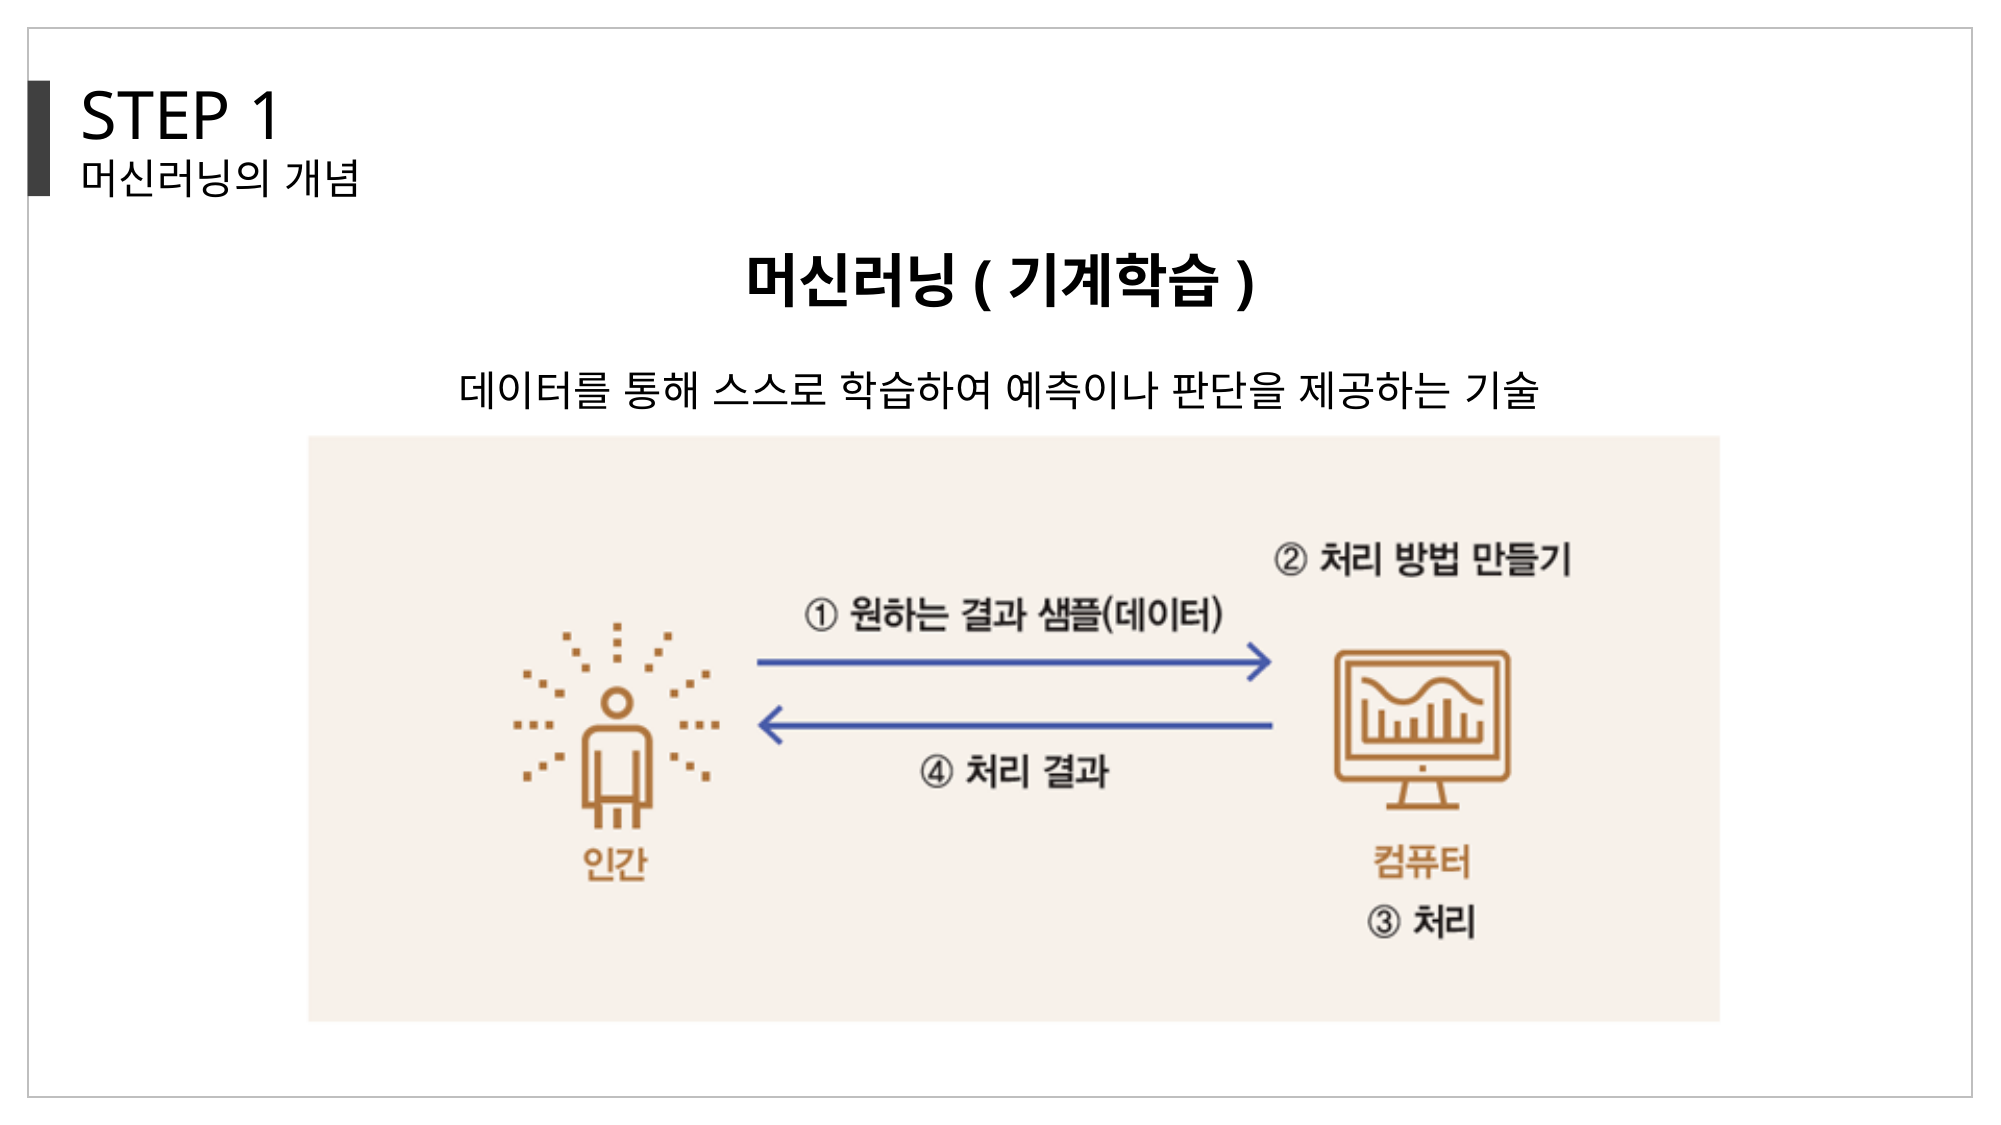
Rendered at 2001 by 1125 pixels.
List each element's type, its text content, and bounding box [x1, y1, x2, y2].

text_box 머신러닝(기계학습) 데이터를 통해 스스로 학습하여 예측이나 판단을 제공하는 기술 [364, 236, 1636, 432]
text_box STEP 1 머신러닝의 개념 [65, 65, 863, 210]
picture [301, 432, 1721, 1028]
text_box [27, 27, 1973, 1098]
text_box [27, 80, 51, 197]
